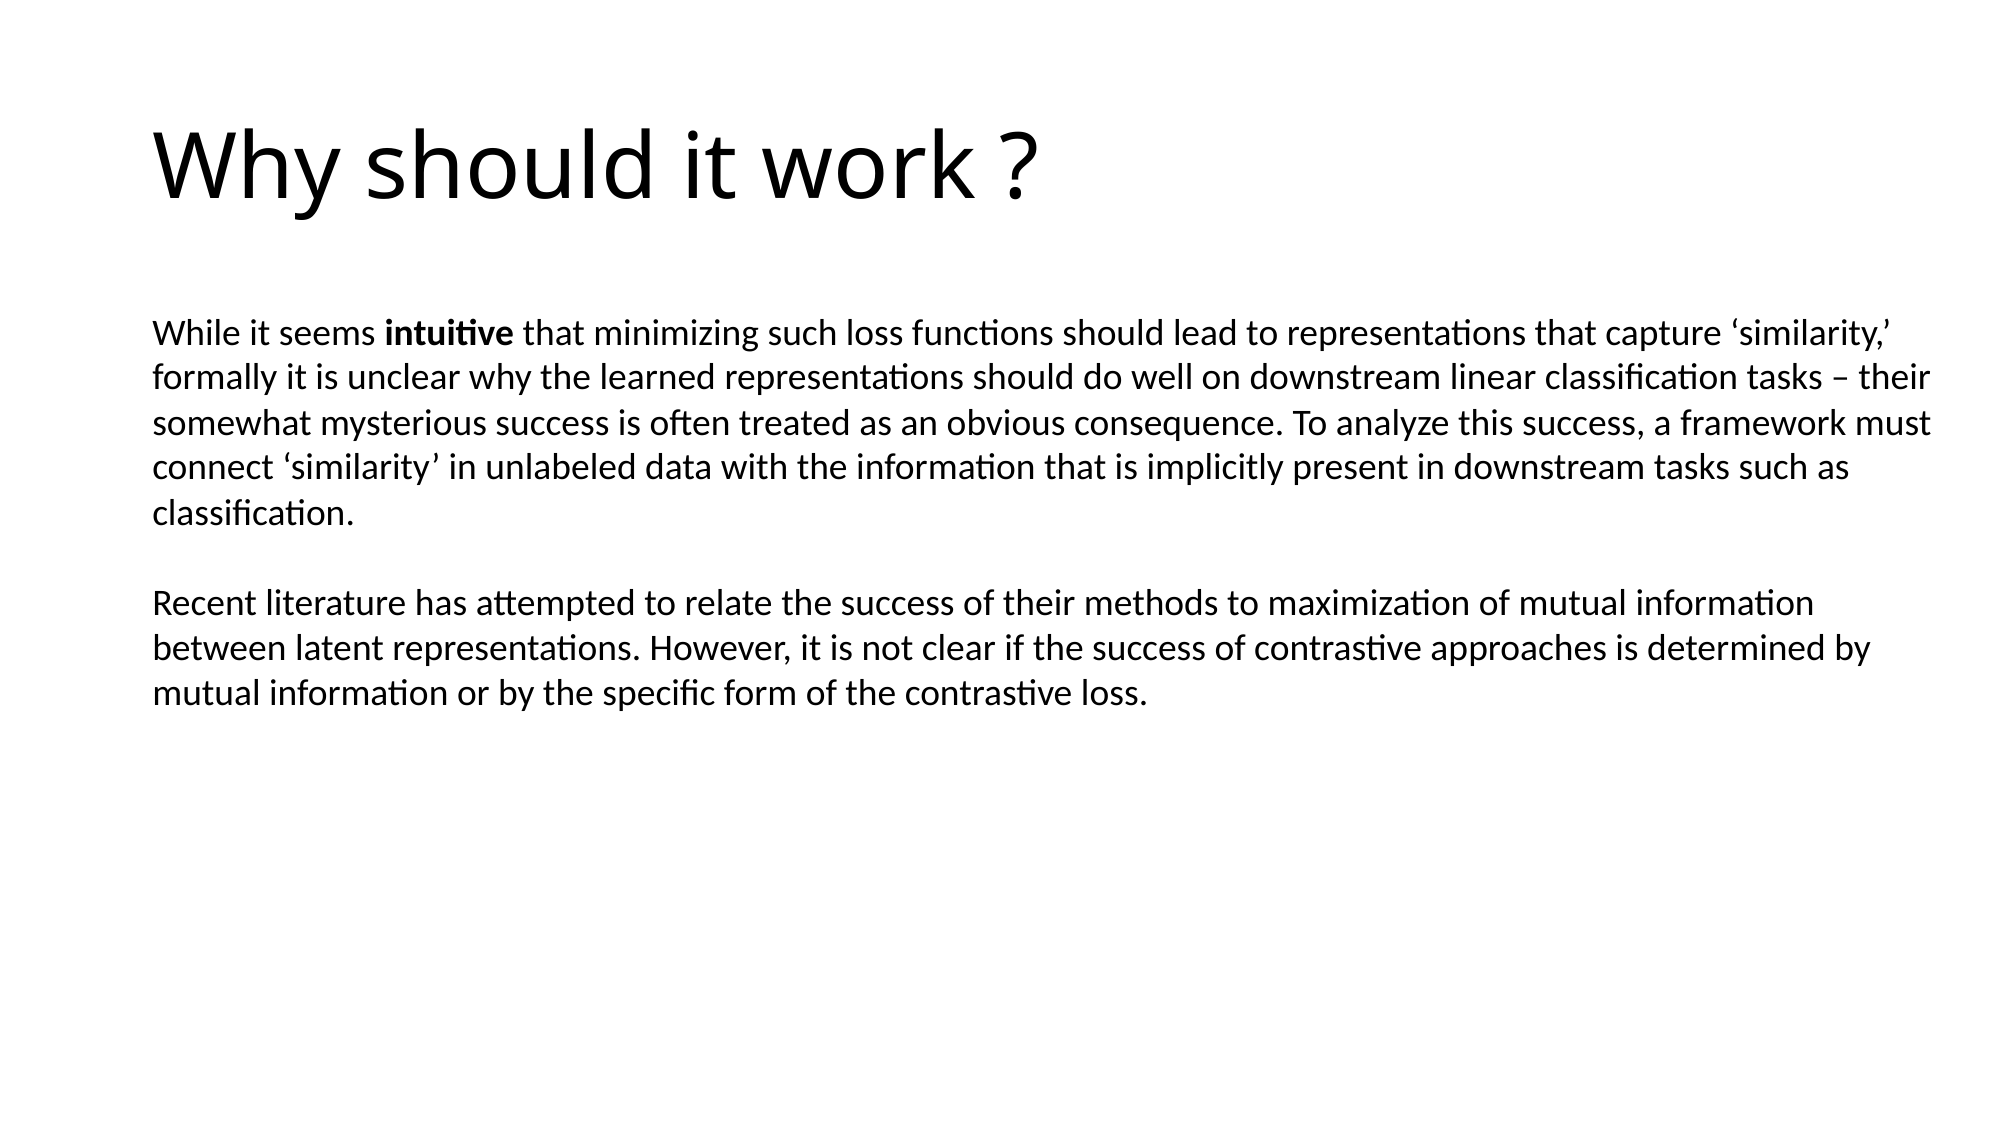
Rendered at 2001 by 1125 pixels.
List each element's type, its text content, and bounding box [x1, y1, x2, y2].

text_box While it seems intuitive that minimizing such loss functions should lead to representations that capture ‘similarity,’ formally it is unclear why the learned representations should do well on downstream linear classification tasks – their somewhat mysterious success is often treated as an obvious consequence. To analyze this success, a framework must connect ‘similarity’ in unlabeled data with the information that is implicitly present in downstream tasks such as classification. Recent literature has attempted to relate the success of their methods to maximization of mutual information between latent representations. However, it is not clear if the success of contrastive approaches is determined by mutual information or by the specific form of the contrastive loss. [137, 300, 1954, 788]
title Why should it work ? [137, 59, 1863, 278]
